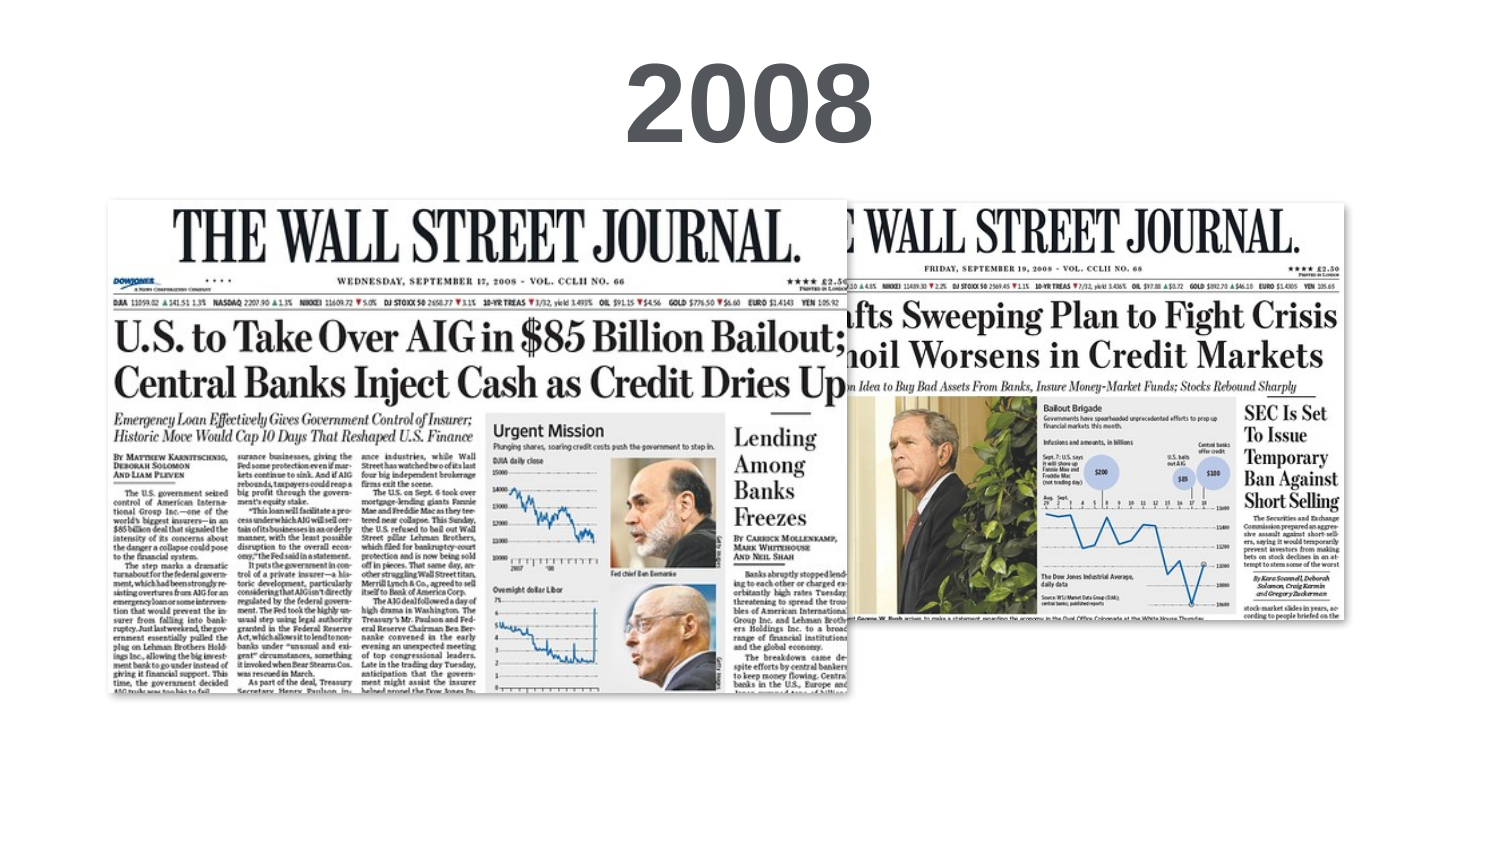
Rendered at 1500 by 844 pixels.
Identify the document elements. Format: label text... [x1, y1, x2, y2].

picture [107, 199, 1344, 694]
title 2008 [0, 29, 1500, 175]
